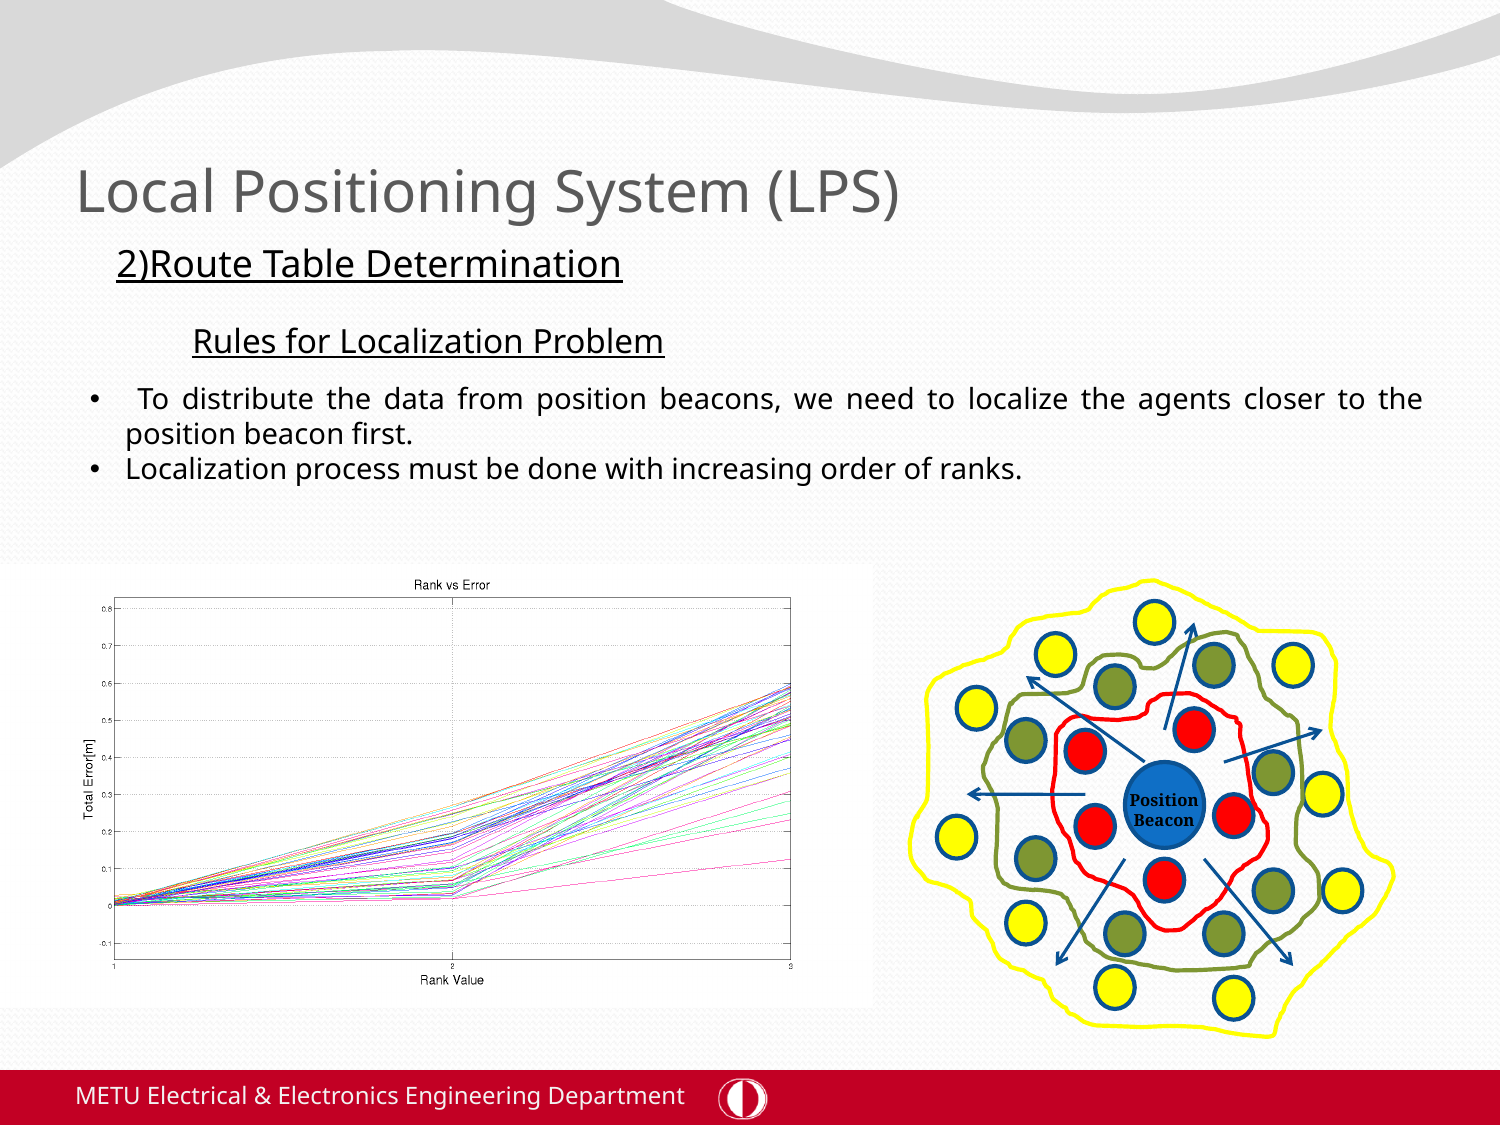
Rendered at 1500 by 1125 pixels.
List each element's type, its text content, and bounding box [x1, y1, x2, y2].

text_box 2)Route Table Determination [101, 232, 1440, 293]
picture [713, 1078, 781, 1122]
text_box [909, 579, 1395, 1038]
title Local Positioning System (LPS) [75, 55, 1425, 224]
slide_number METU Electrical & Electronics Engineering Department [75, 1065, 732, 1110]
text_box To distribute the data from position beacons, we need to localize the agents closer to the position beacon first. Localization process must be done with increasing order of ranks. [75, 373, 1440, 493]
picture [0, 564, 873, 1008]
text_box Rules for Localization Problem [177, 312, 680, 368]
